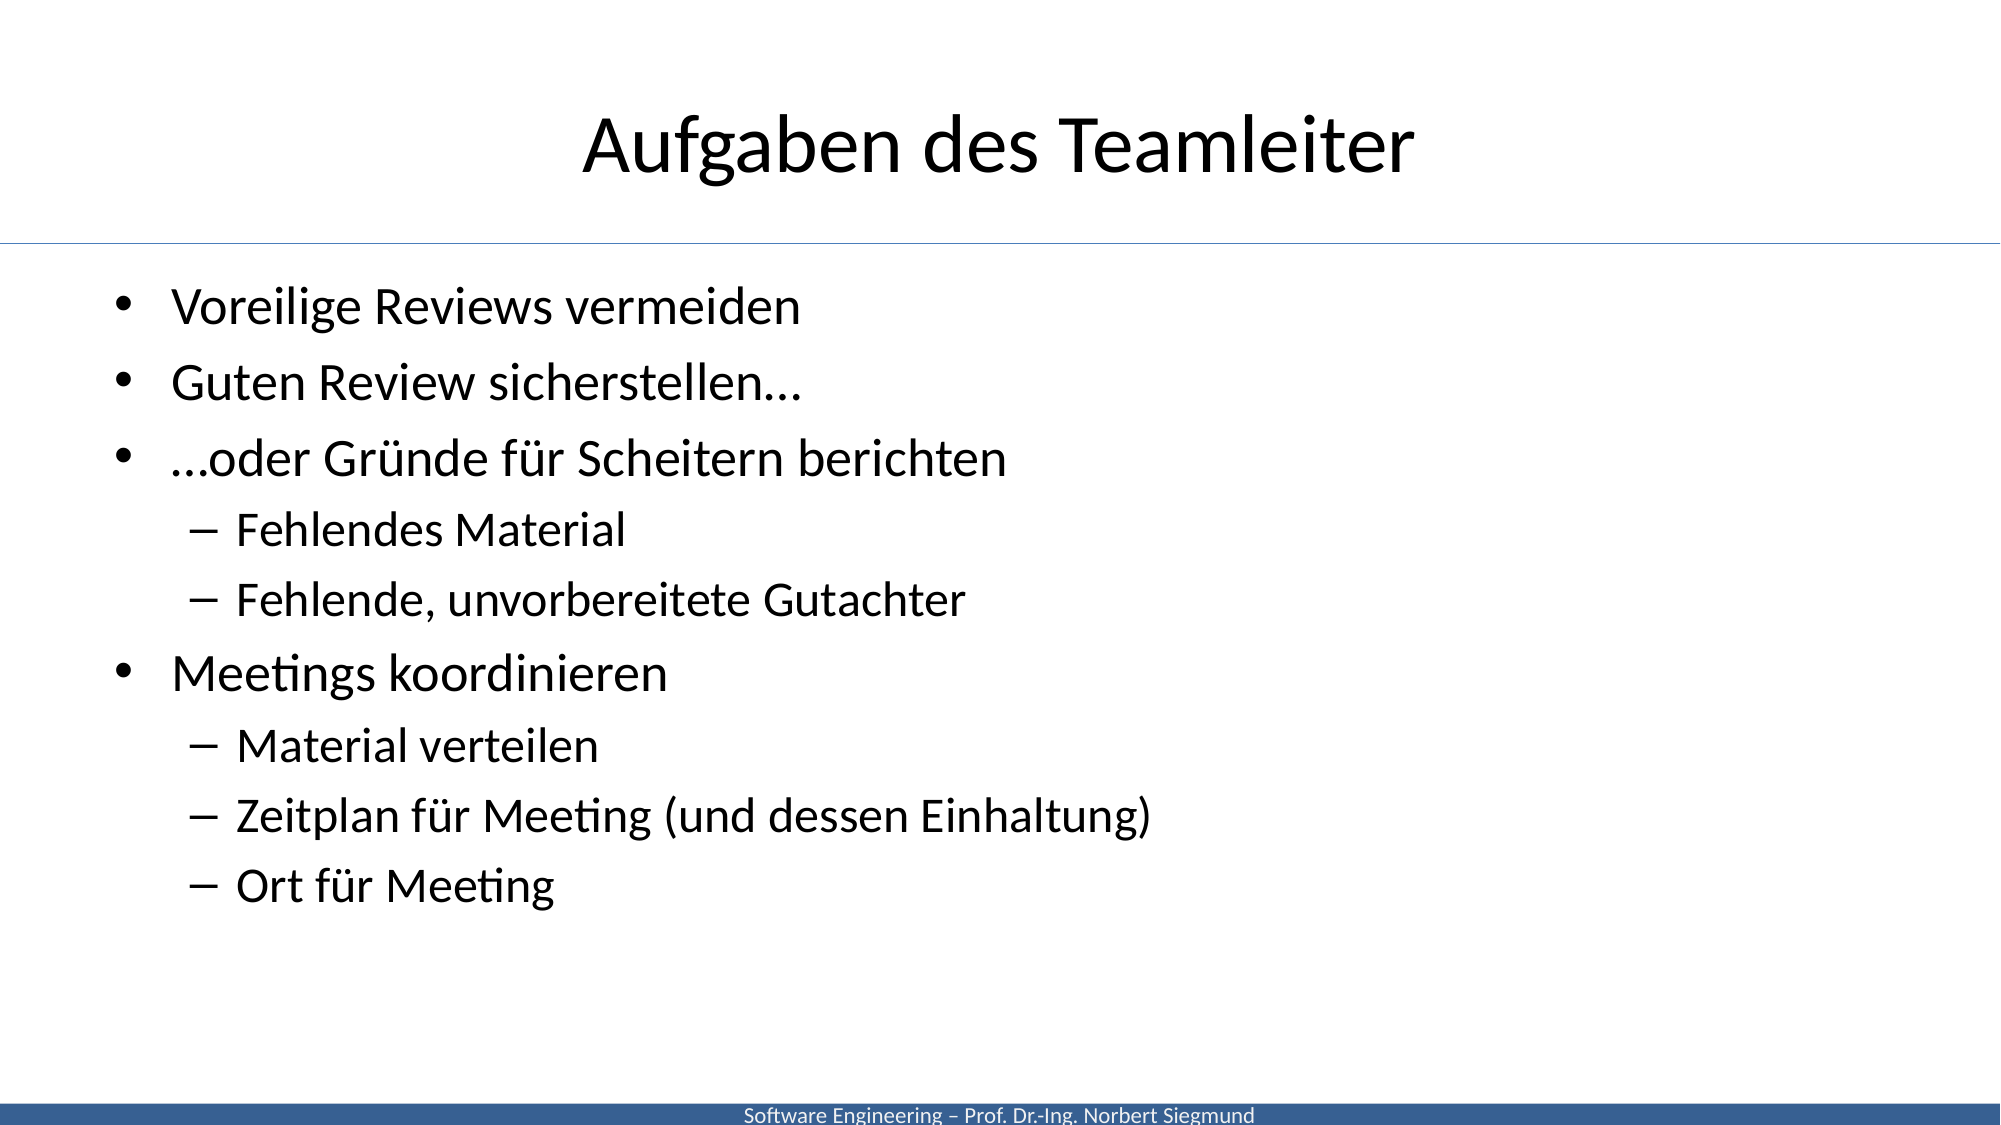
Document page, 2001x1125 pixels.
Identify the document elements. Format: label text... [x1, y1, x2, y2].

title Aufgaben des Teamleiter [99, 45, 1900, 233]
list Voreilige Reviews vermeiden Guten Review sicherstellen… …oder Gründe für Scheitern berichten Fehlendes Material Fehlende, unvorbereitete Gutachter Meetings koordinieren Material verteilen Zeitplan für Meeting (und dessen Einhaltung) Ort für Meeting [99, 262, 1993, 1104]
